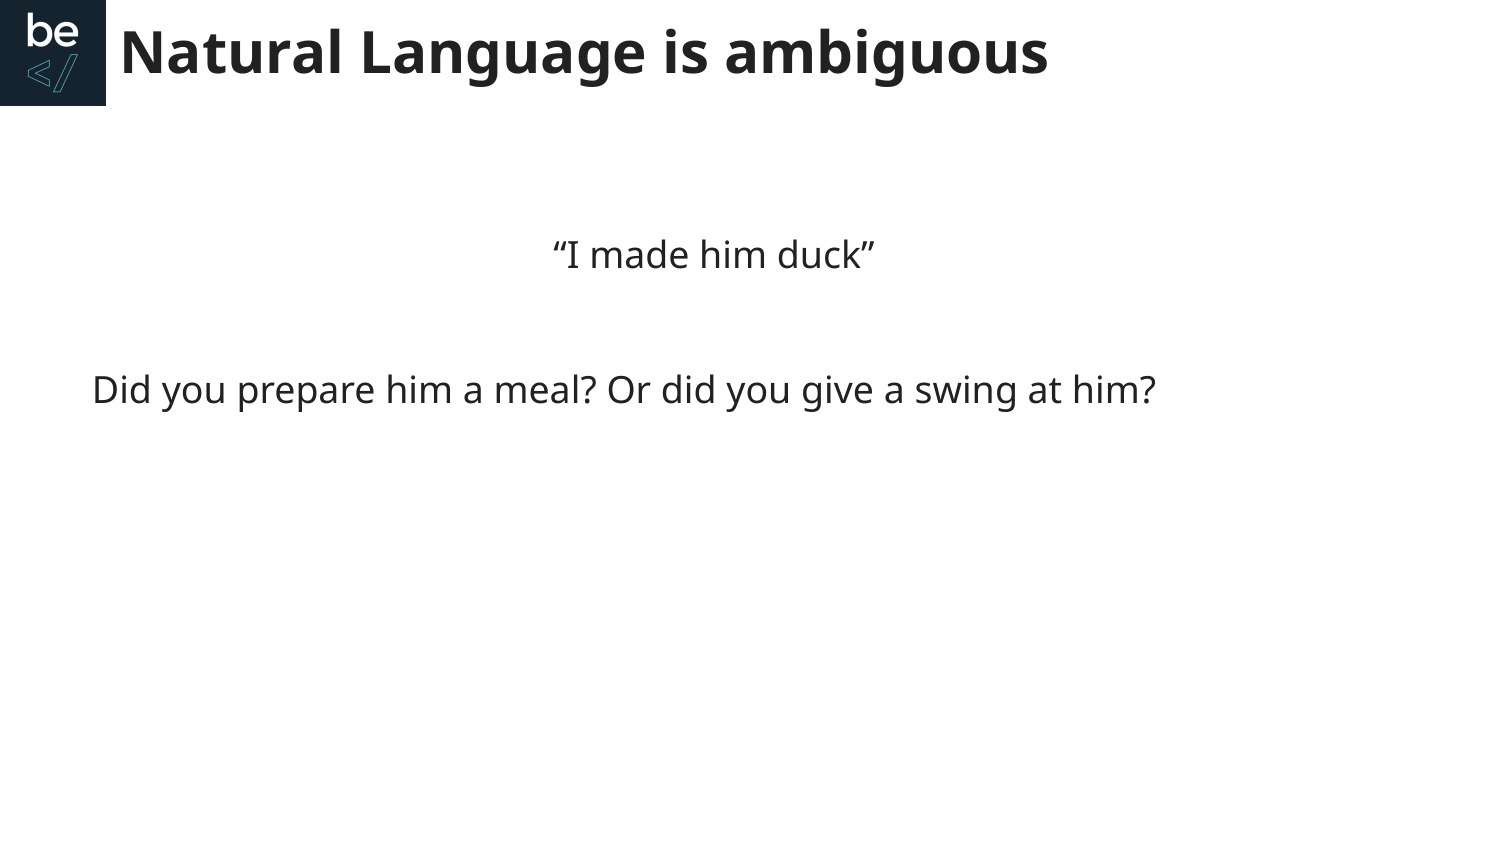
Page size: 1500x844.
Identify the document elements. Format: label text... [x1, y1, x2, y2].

text_box “I made him duck” Did you prepare him a meal? Or did you give a swing at him? [77, 216, 1351, 736]
picture [0, 0, 105, 106]
text_box Natural Language is ambiguous [105, 0, 1449, 133]
